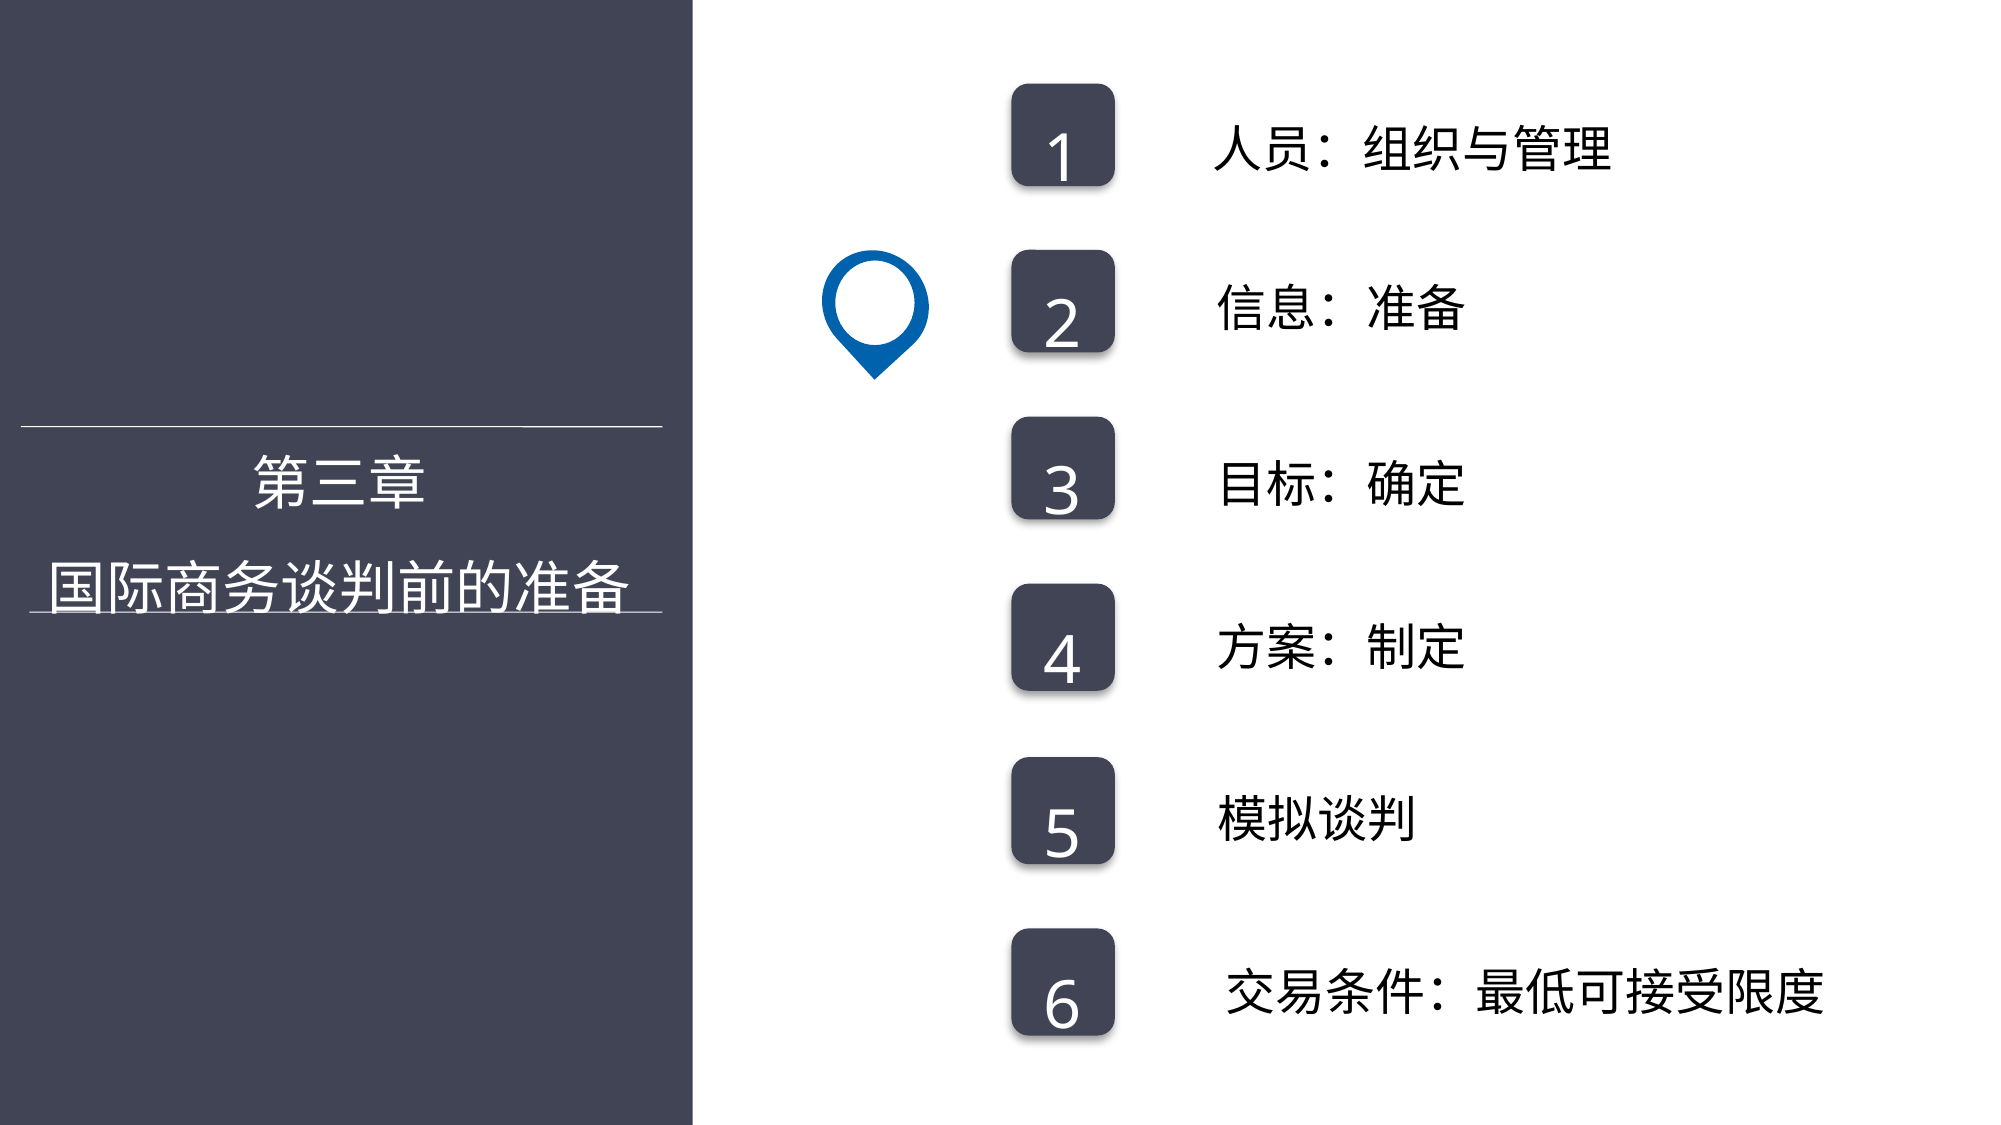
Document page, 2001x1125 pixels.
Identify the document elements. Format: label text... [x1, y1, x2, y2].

text_box 2 [1010, 248, 1116, 354]
text_box 方案：制定 [1201, 577, 1482, 683]
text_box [20, 426, 663, 613]
text_box 1 [1010, 82, 1116, 188]
text_box 4 [1010, 582, 1116, 692]
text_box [824, 249, 927, 359]
text_box 6 [1010, 927, 1116, 1037]
text_box 3 [1010, 415, 1116, 521]
text_box 5 [1010, 756, 1116, 866]
text_box 信息：准备 [1201, 238, 1482, 344]
text_box 模拟谈判 [1202, 749, 1433, 855]
text_box 目标：确定 [1201, 414, 1482, 520]
text_box 第三章 国际商务谈判前的准备 [0, 403, 693, 629]
text_box [0, 0, 694, 1125]
text_box 交易条件：最低可接受限度 [1210, 923, 1841, 1029]
text_box 人员：组织与管理 [1197, 80, 1628, 185]
